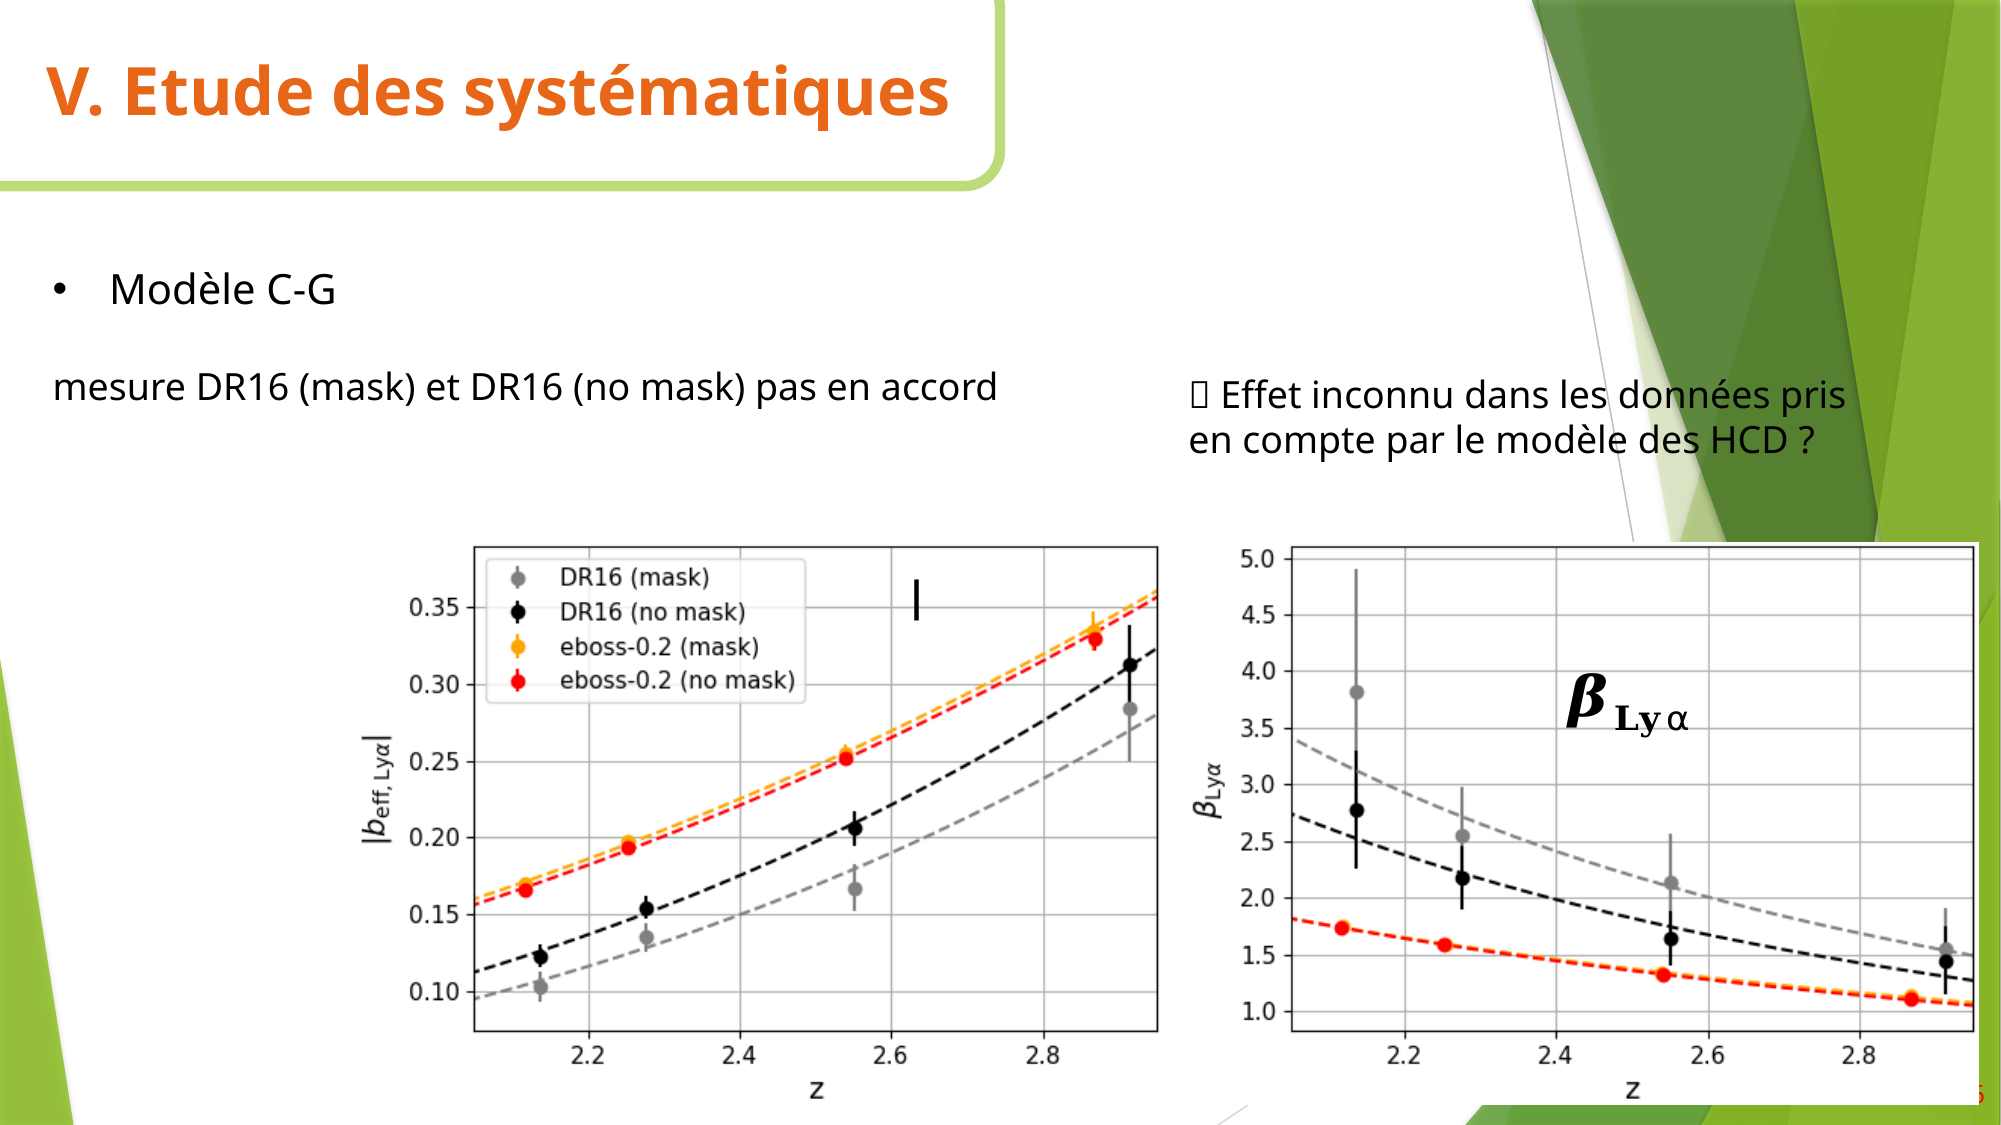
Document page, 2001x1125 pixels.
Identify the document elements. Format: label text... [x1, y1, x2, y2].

text_box [0, 0, 1002, 188]
slide_number 66 [1887, 1065, 2000, 1125]
picture [355, 542, 1980, 1106]
text_box  Effet inconnu dans les données pris en compte par le modèle des HCD ? [1173, 363, 1901, 469]
text_box Modèle C-G mesure DR16 (mask) et DR16 (no mask) pas en accord [38, 255, 1014, 416]
